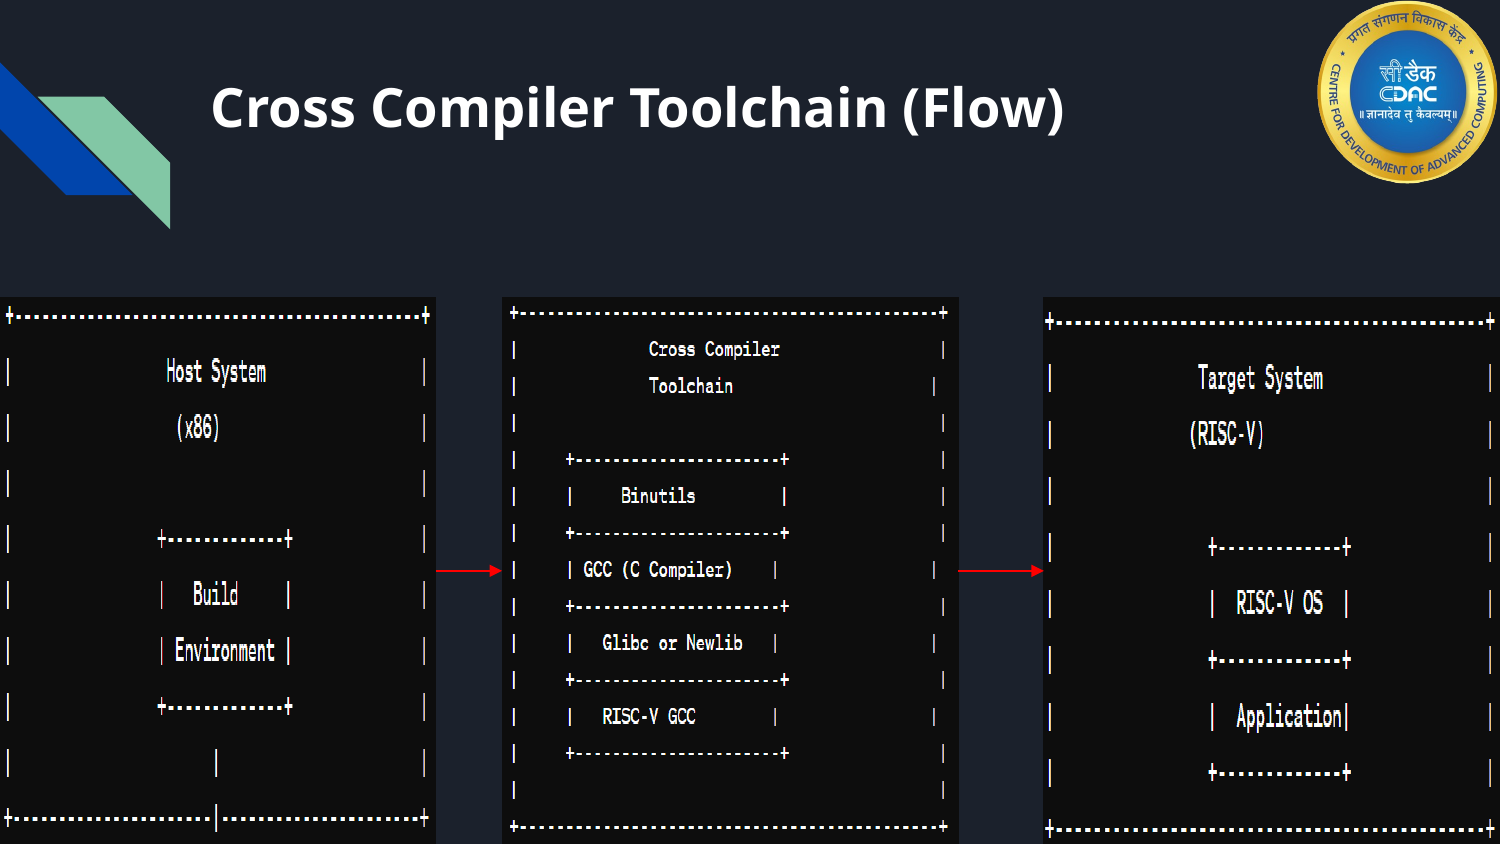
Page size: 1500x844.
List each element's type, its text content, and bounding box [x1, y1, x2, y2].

title Cross Compiler Toolchain (Flow) [195, 57, 1168, 164]
picture [1043, 297, 1500, 844]
picture [0, 297, 436, 844]
picture [1233, 0, 1500, 191]
picture [501, 297, 959, 844]
